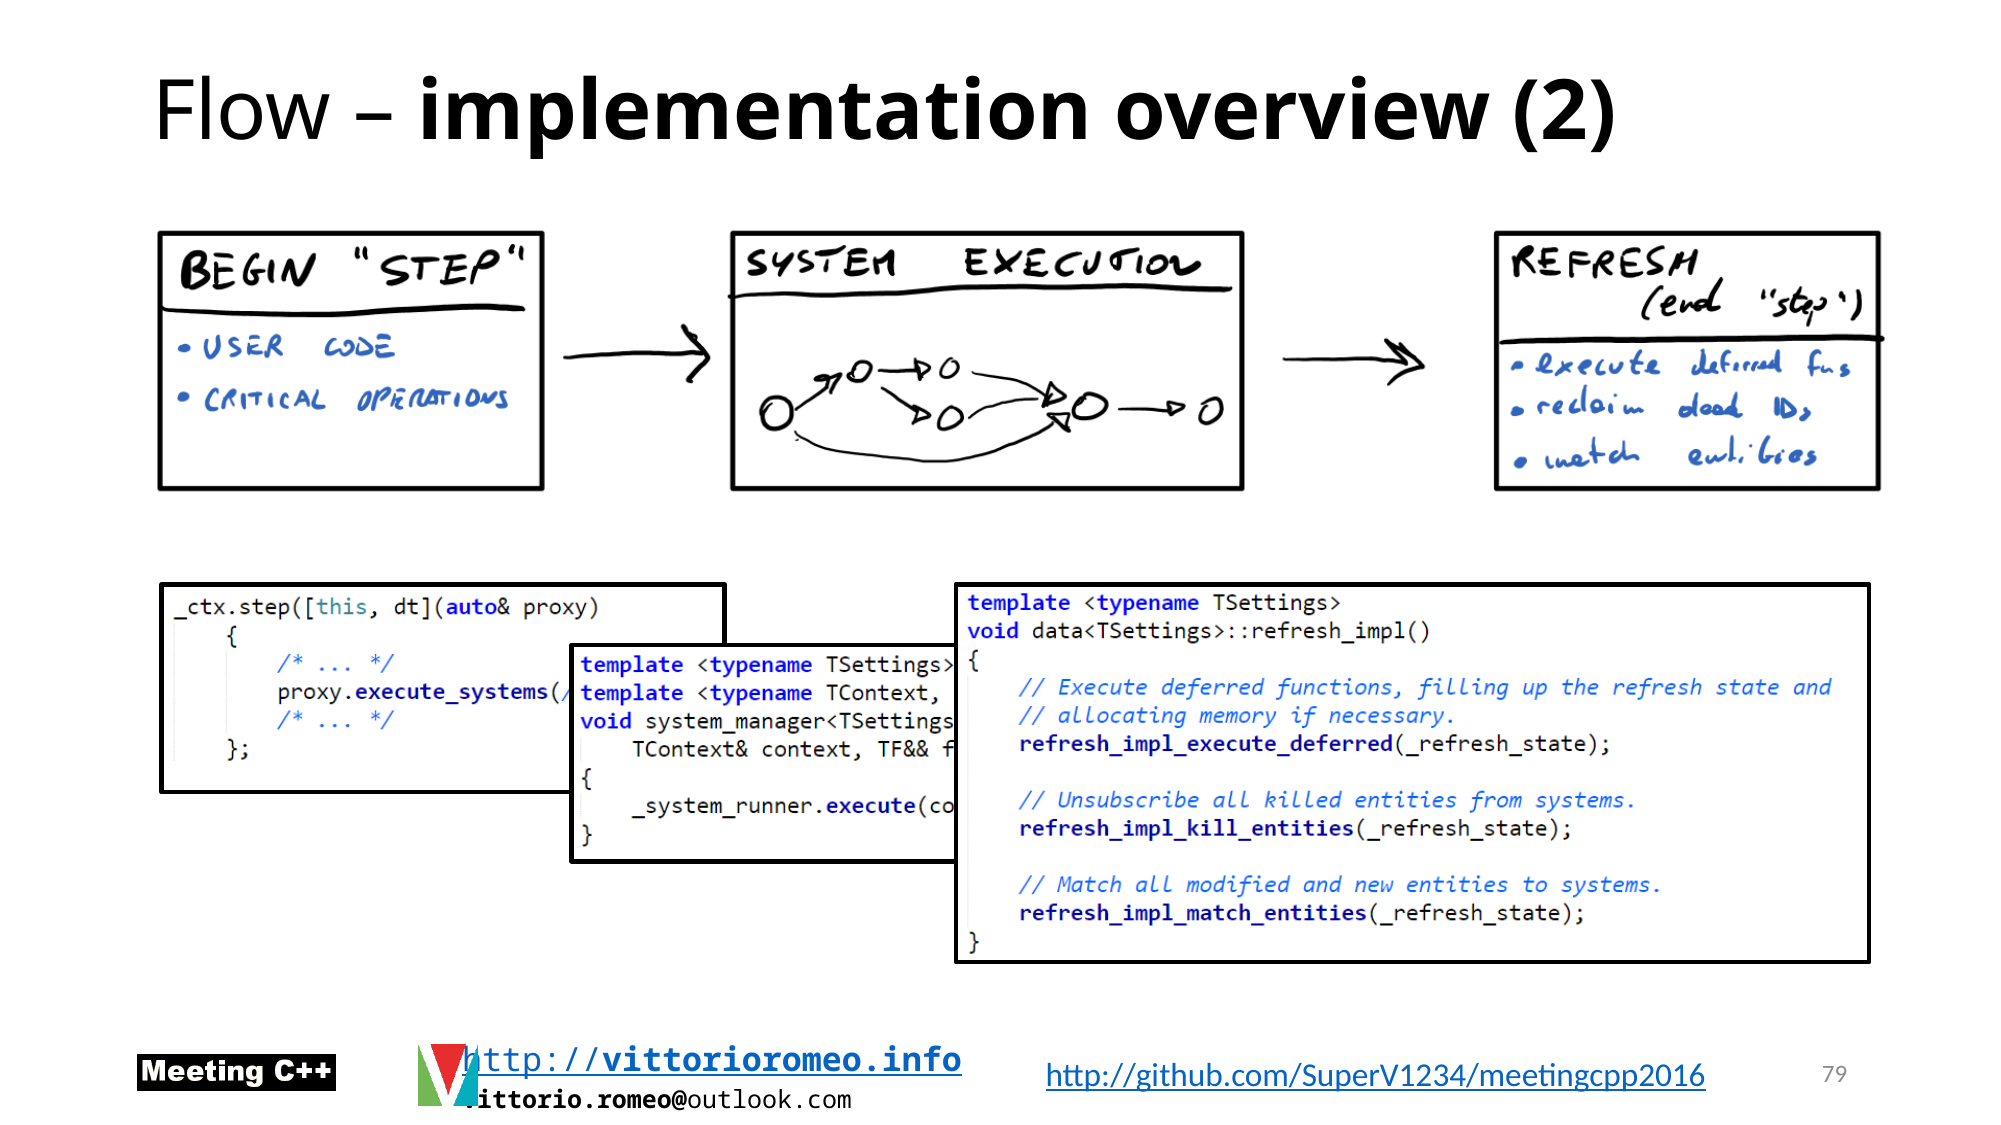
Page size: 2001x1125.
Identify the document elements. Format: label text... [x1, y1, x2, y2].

picture [137, 1054, 336, 1091]
picture [418, 1044, 478, 1106]
picture [163, 586, 1867, 960]
slide_number 79 [1793, 1042, 1863, 1103]
picture [137, 207, 1904, 515]
title Flow – implementation overview (2) [137, 59, 1863, 166]
